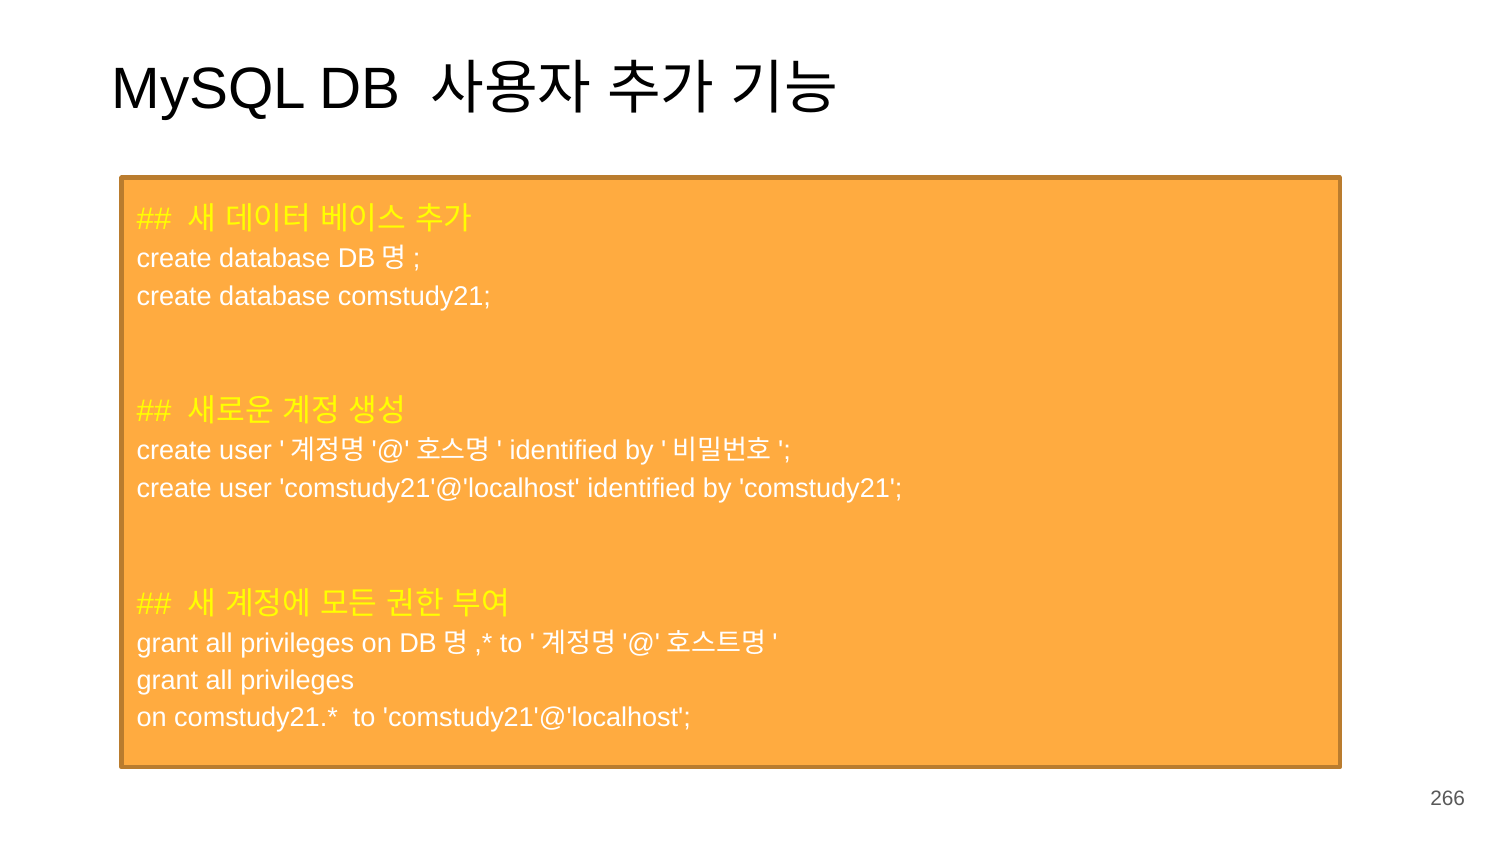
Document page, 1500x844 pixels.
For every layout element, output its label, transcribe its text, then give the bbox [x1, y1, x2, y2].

title MySQL DB 사용자 추가 기능 [96, 35, 1426, 151]
slide_number 266 [1389, 764, 1480, 830]
list ## 새 데이터 베이스 추가 create database DB명; create database comstudy21; ## 새로운 계정 생성 create user '계정명'@'호스명' identified by '비밀번호'; create user 'comstudy21'@'localhost' identified by 'comstudy21'; ## 새 계정에 모든 권한 부여 grant all privileges on DB명,* to '계정명'@'호스트명' grant all privileges on comstudy21.* to 'comstudy21'@'localhost'; [121, 177, 1340, 768]
